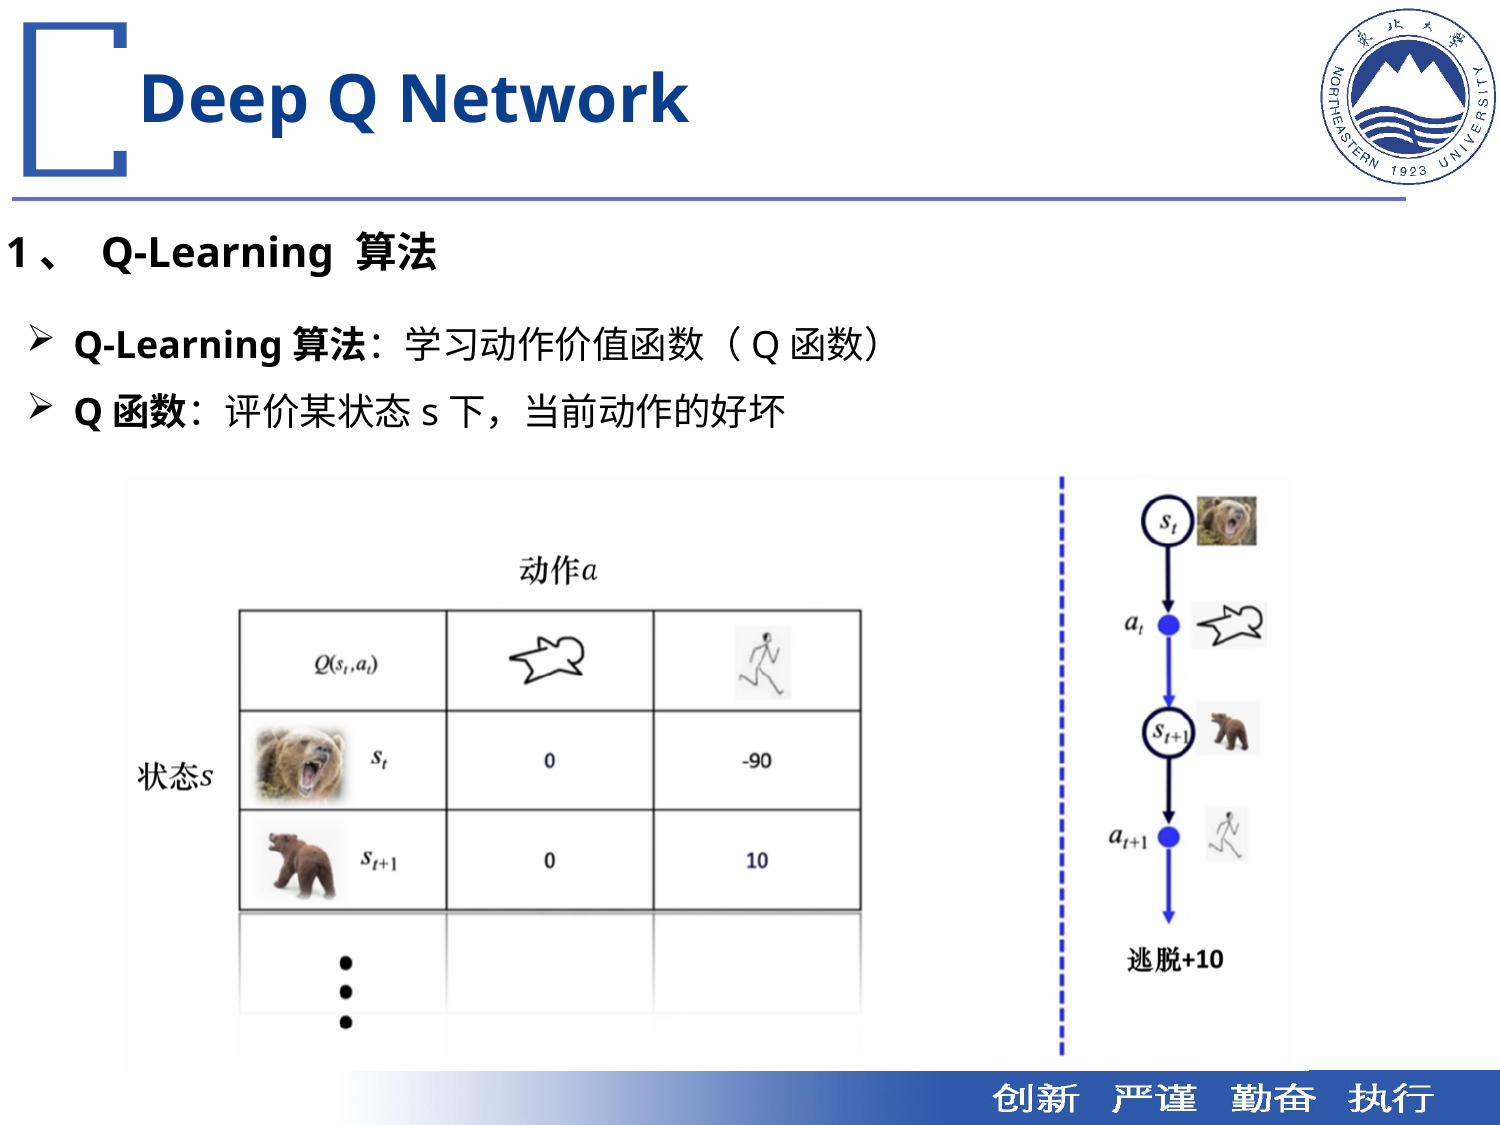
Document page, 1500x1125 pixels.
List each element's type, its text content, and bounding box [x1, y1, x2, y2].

text_box Deep Q Network [123, 48, 1245, 144]
text_box 1、 Q-Learning 算法 [0, 218, 454, 284]
text_box Q-Learning算法：学习动作价值函数（Q函数） Q函数：评价某状态s下，当前动作的好坏 [11, 290, 1471, 441]
picture [0, 455, 1500, 1125]
picture [1316, 4, 1500, 189]
